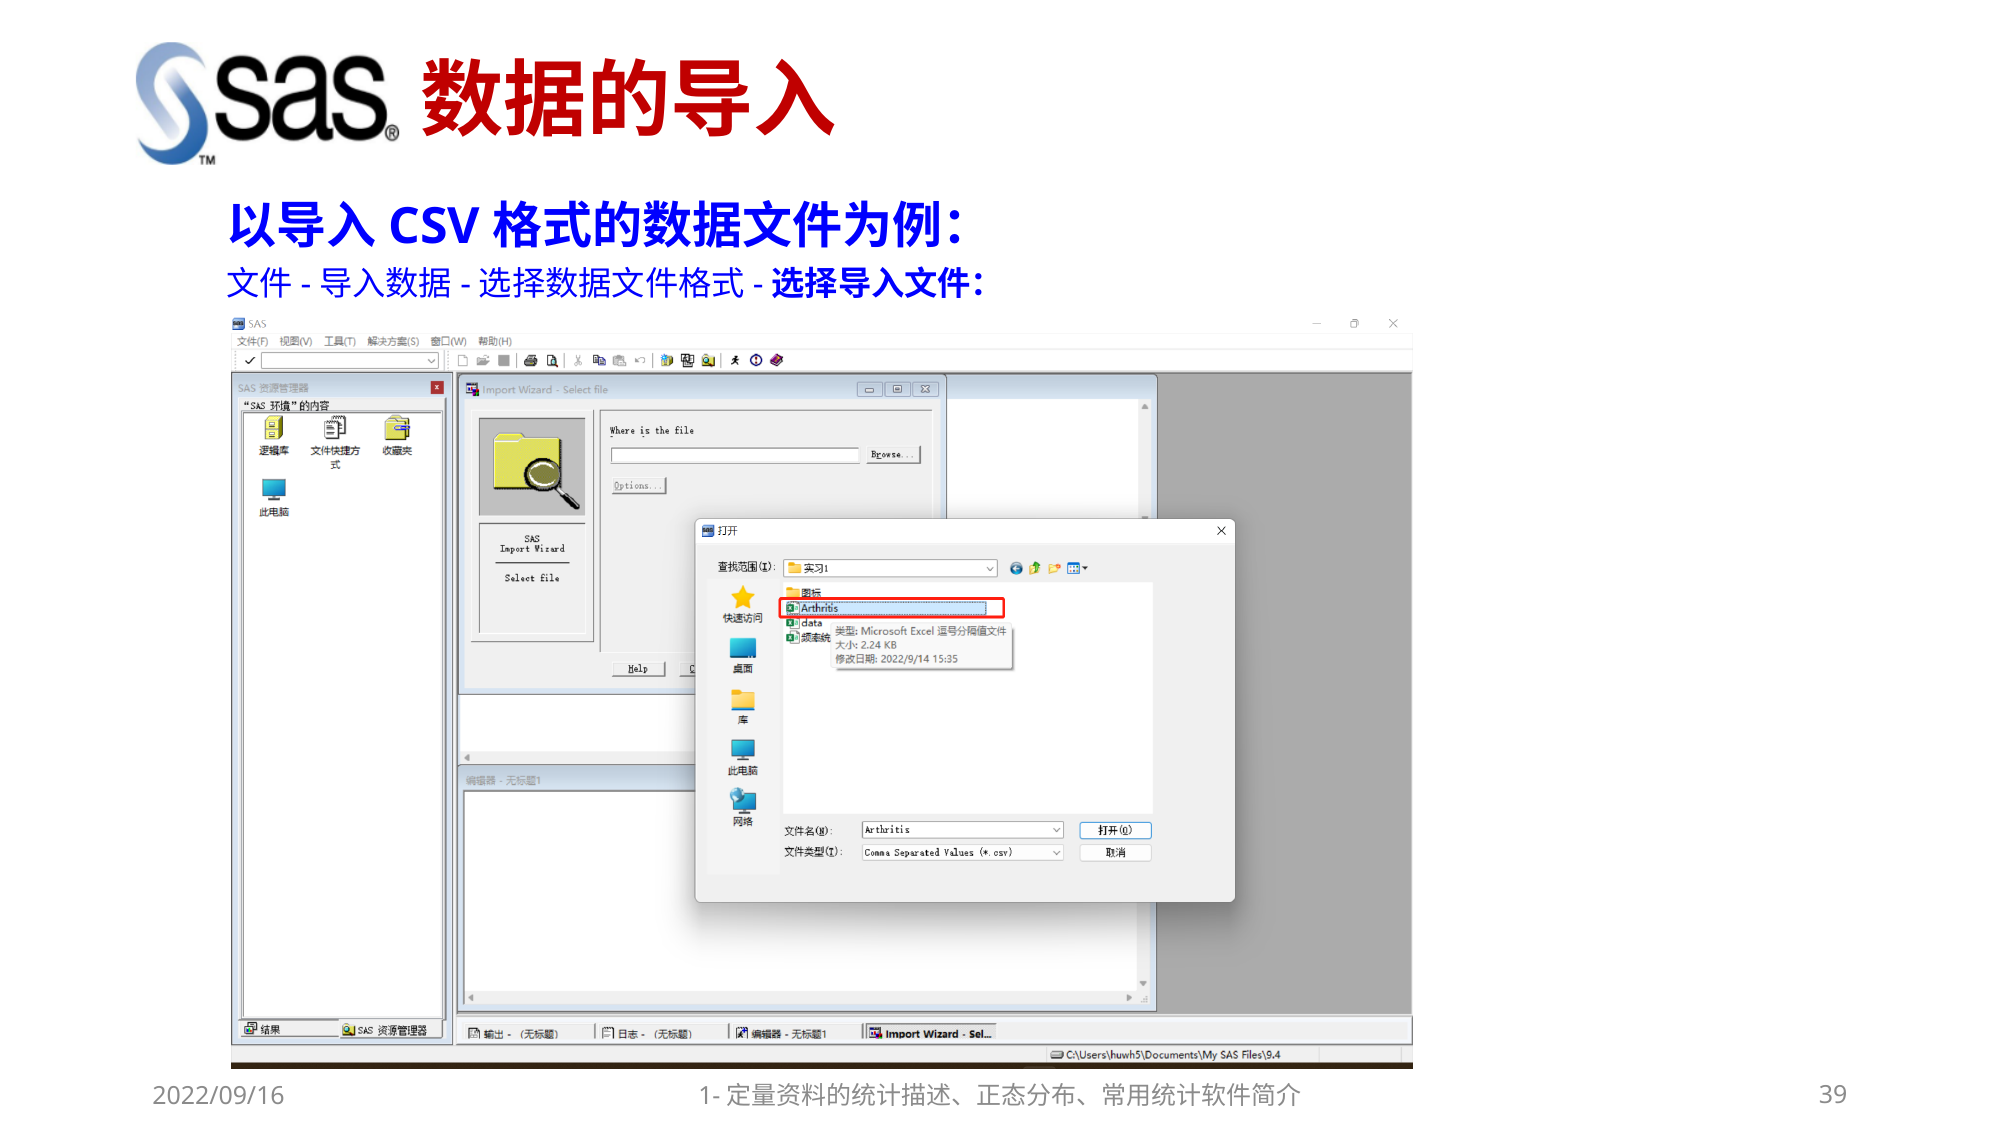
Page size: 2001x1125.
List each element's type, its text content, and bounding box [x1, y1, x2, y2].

text_box 数据的导入 [81, 11, 1621, 194]
picture [125, 25, 414, 181]
text_box 以导入CSV格式的数据文件为例： [211, 155, 1578, 945]
slide_number 39 [1412, 1065, 1863, 1125]
footer 1-定量资料的统计描述、正态分布、常用统计软件简介 [644, 1070, 1356, 1125]
text_box 文件-导入数据-选择数据文件格式-选择导入文件： [211, 255, 1051, 310]
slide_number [137, 1065, 588, 1125]
picture [231, 314, 1413, 1070]
